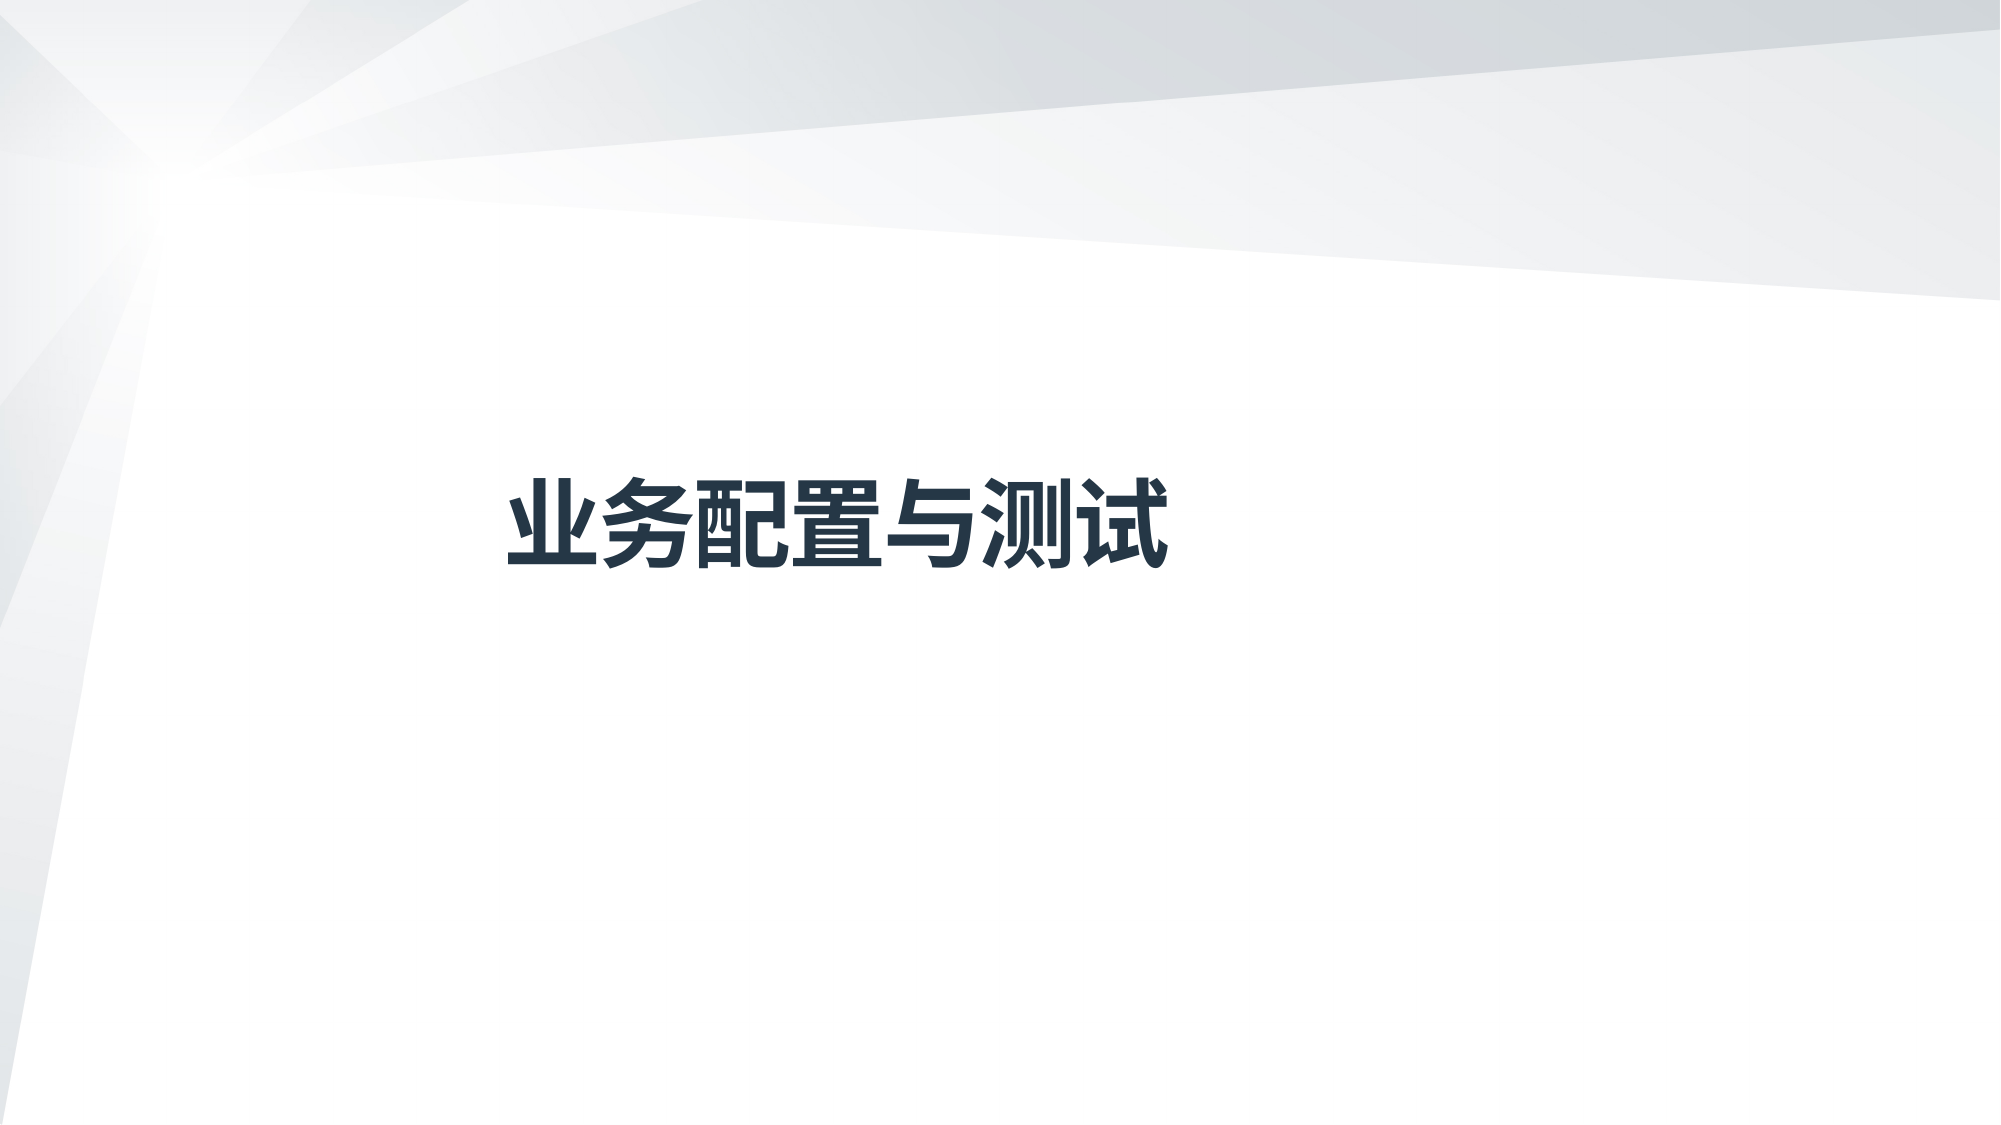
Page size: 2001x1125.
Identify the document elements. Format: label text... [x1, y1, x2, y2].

picture [0, 0, 2000, 1125]
title 业务配置与测试 [489, 337, 1857, 590]
